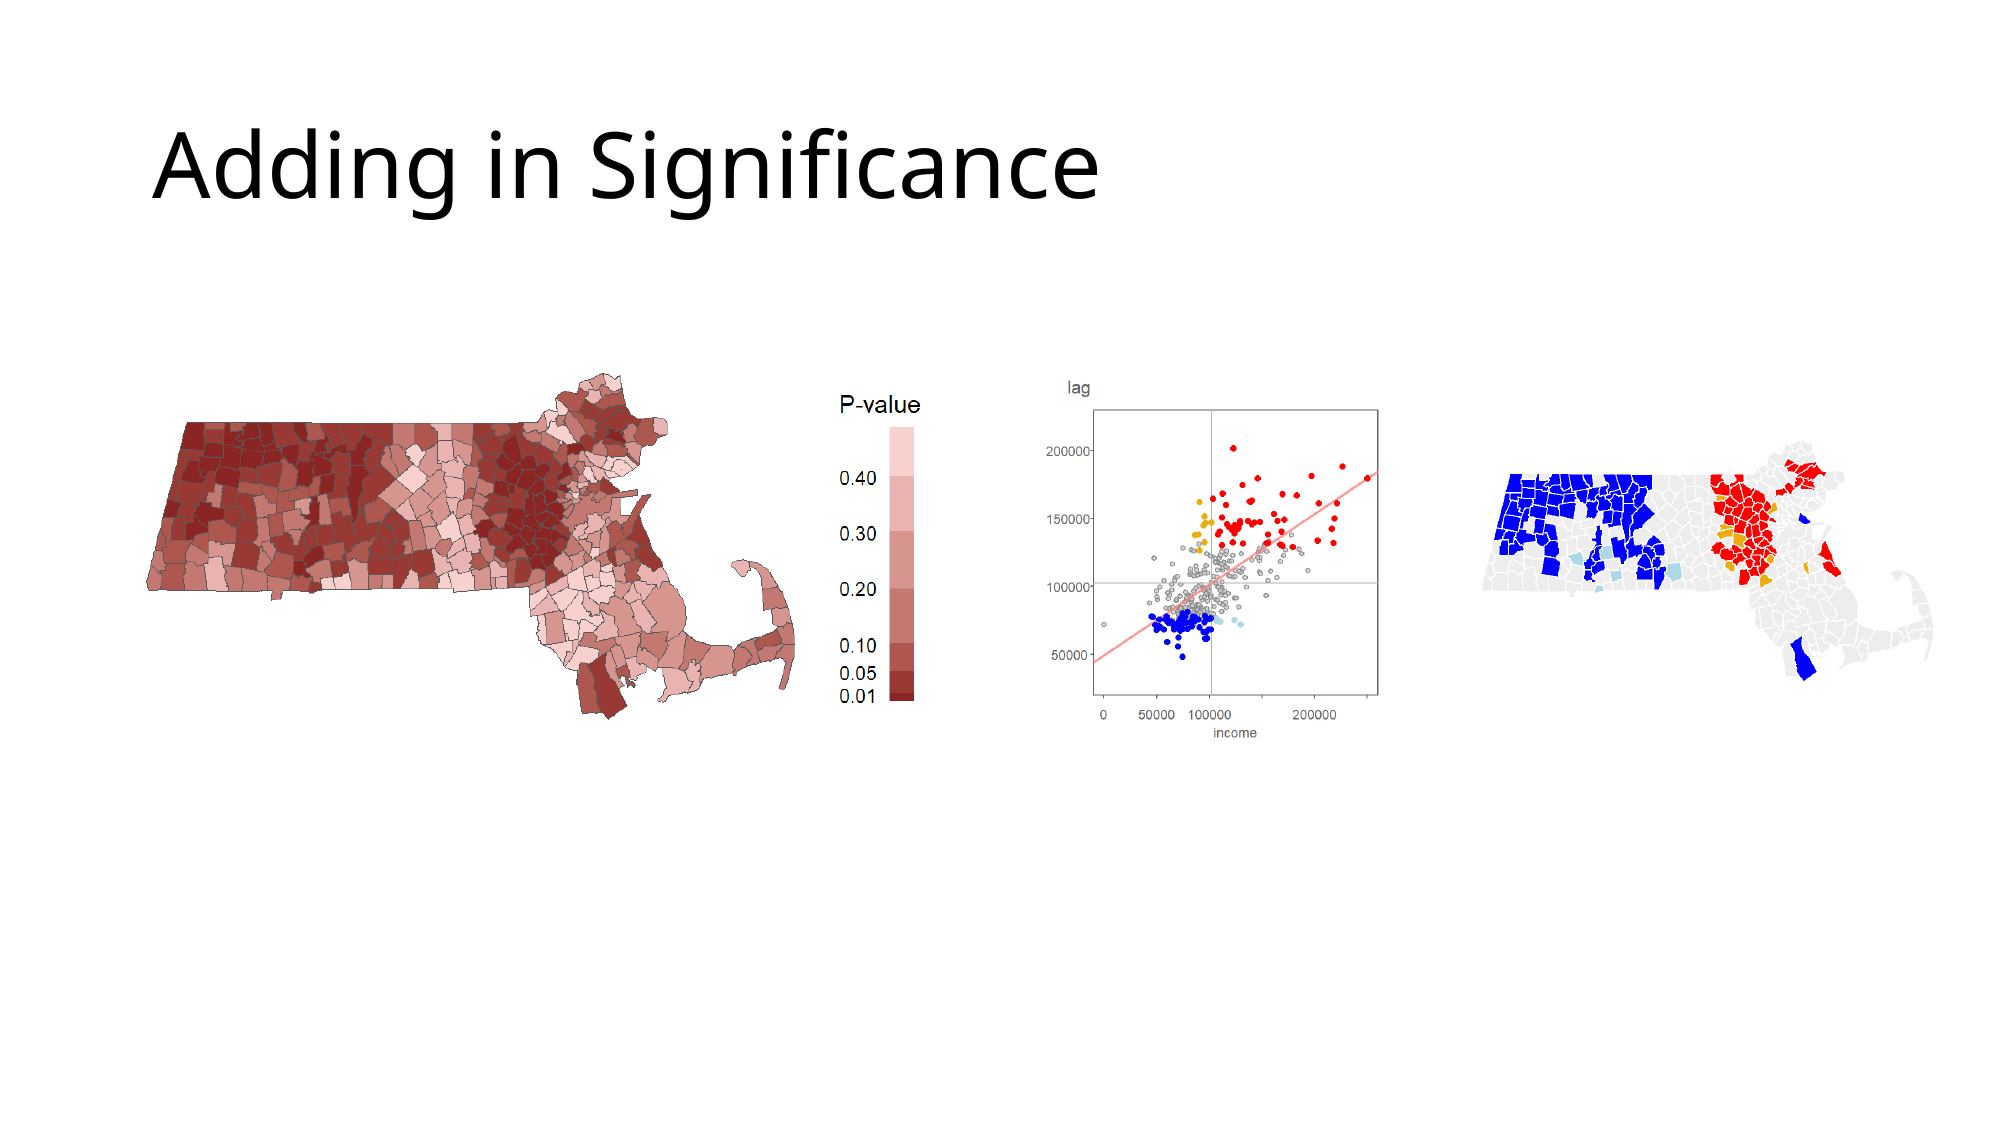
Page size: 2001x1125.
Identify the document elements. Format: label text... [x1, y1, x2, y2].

title Adding in Significance [137, 59, 1863, 278]
picture [113, 344, 922, 749]
picture [974, 343, 1952, 779]
